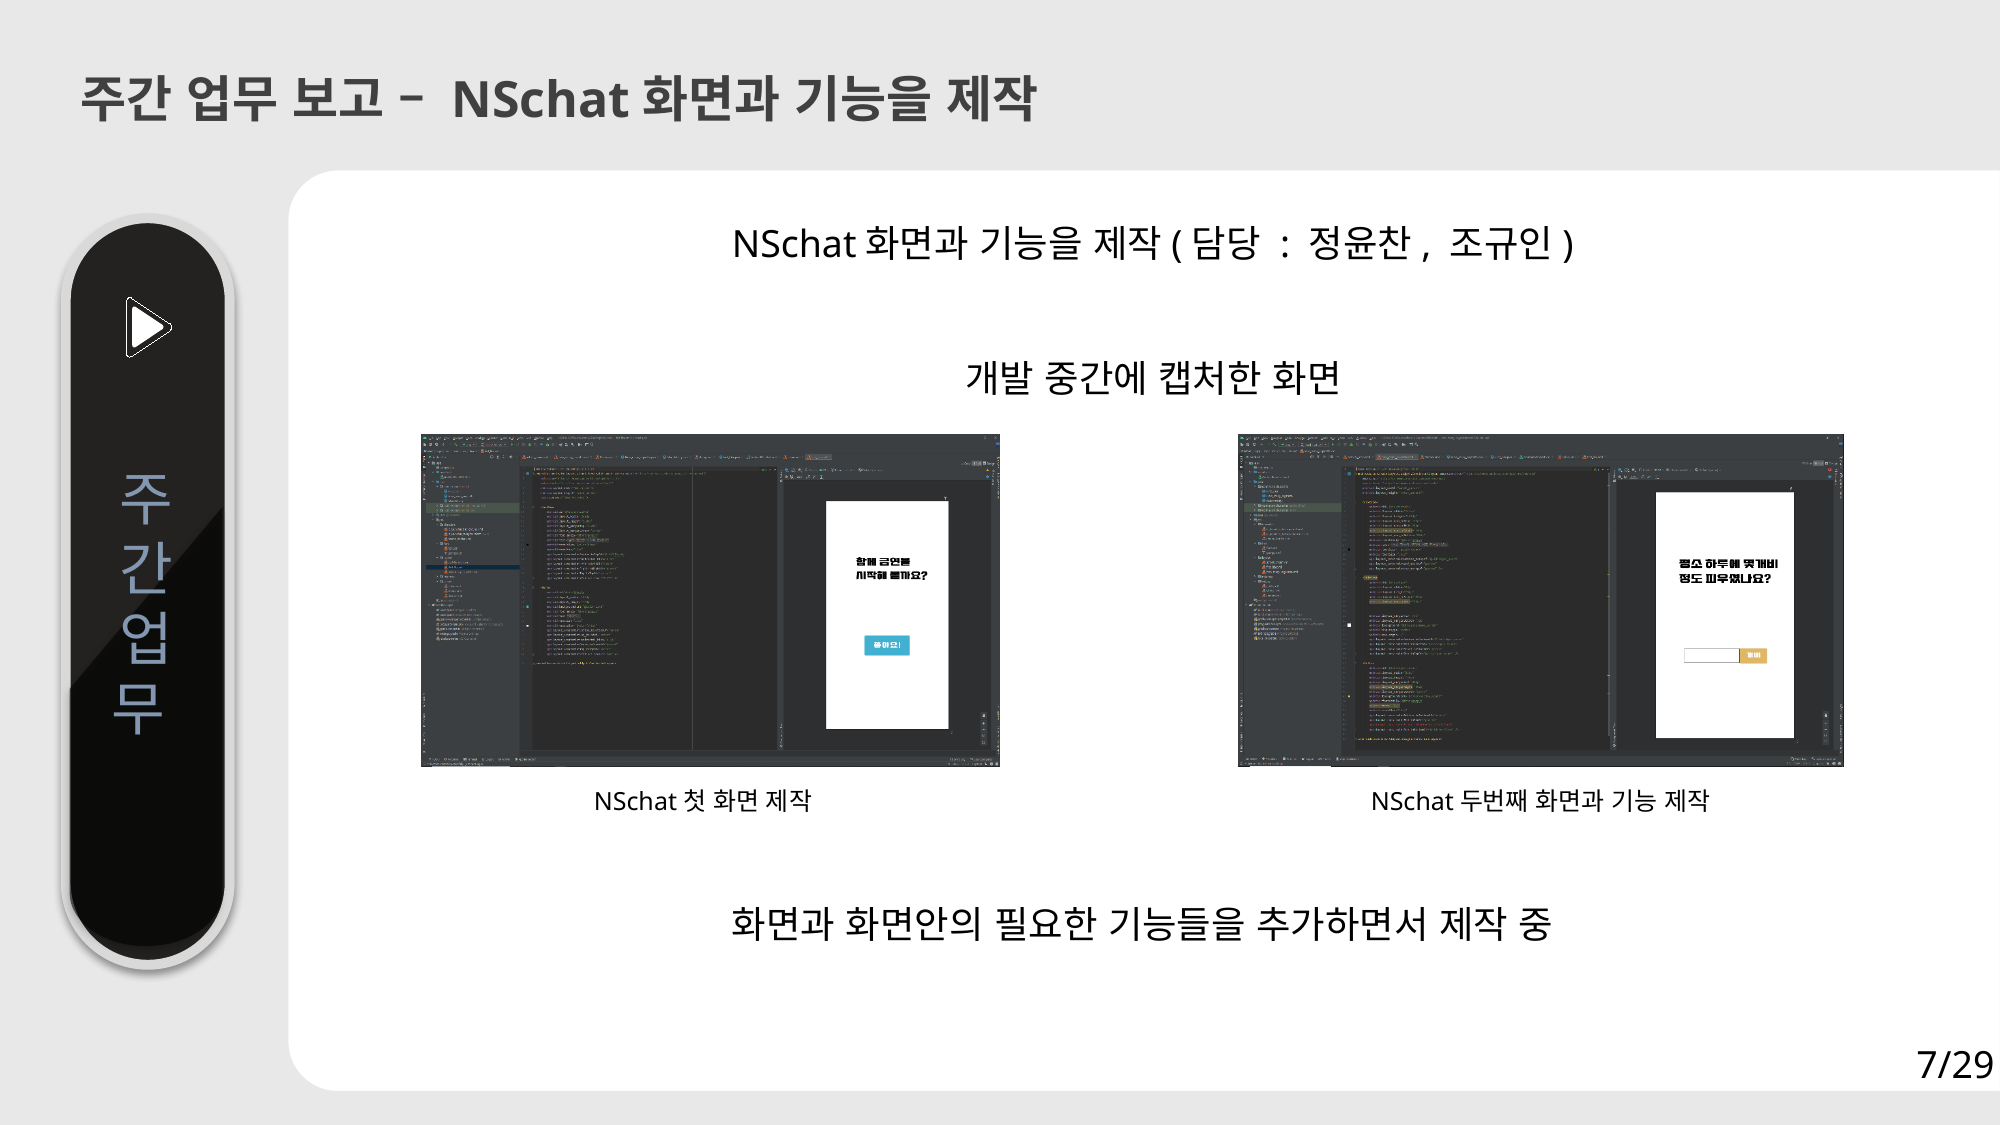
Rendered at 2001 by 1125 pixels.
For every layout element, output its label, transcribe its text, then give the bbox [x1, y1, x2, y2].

picture [1238, 434, 1844, 767]
text_box NSchat두번째 화면과 기능 제작 [1356, 777, 1727, 823]
text_box 개발 중간에 캡처한 화면 [950, 347, 1357, 408]
text_box [64, 217, 231, 894]
picture [421, 434, 1000, 768]
text_box [0, 0, 2000, 1125]
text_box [126, 297, 172, 358]
text_box 7/29 [1901, 1033, 2000, 1094]
text_box [403, 591, 1135, 877]
text_box 주간업무 [77, 454, 214, 750]
text_box [68, 504, 224, 948]
text_box NSchat화면과 기능을 제작(담당 : 정윤찬, 조규인) [717, 212, 1589, 273]
text_box [84, 928, 218, 966]
text_box 화면과 화면안의 필요한 기능들을 추가하면서 제작 중 [717, 893, 1569, 954]
text_box NSchat첫 화면 제작 [579, 777, 828, 823]
text_box 주간 업무 보고 – NSchat화면과 기능을 제작 [65, 30, 1153, 136]
